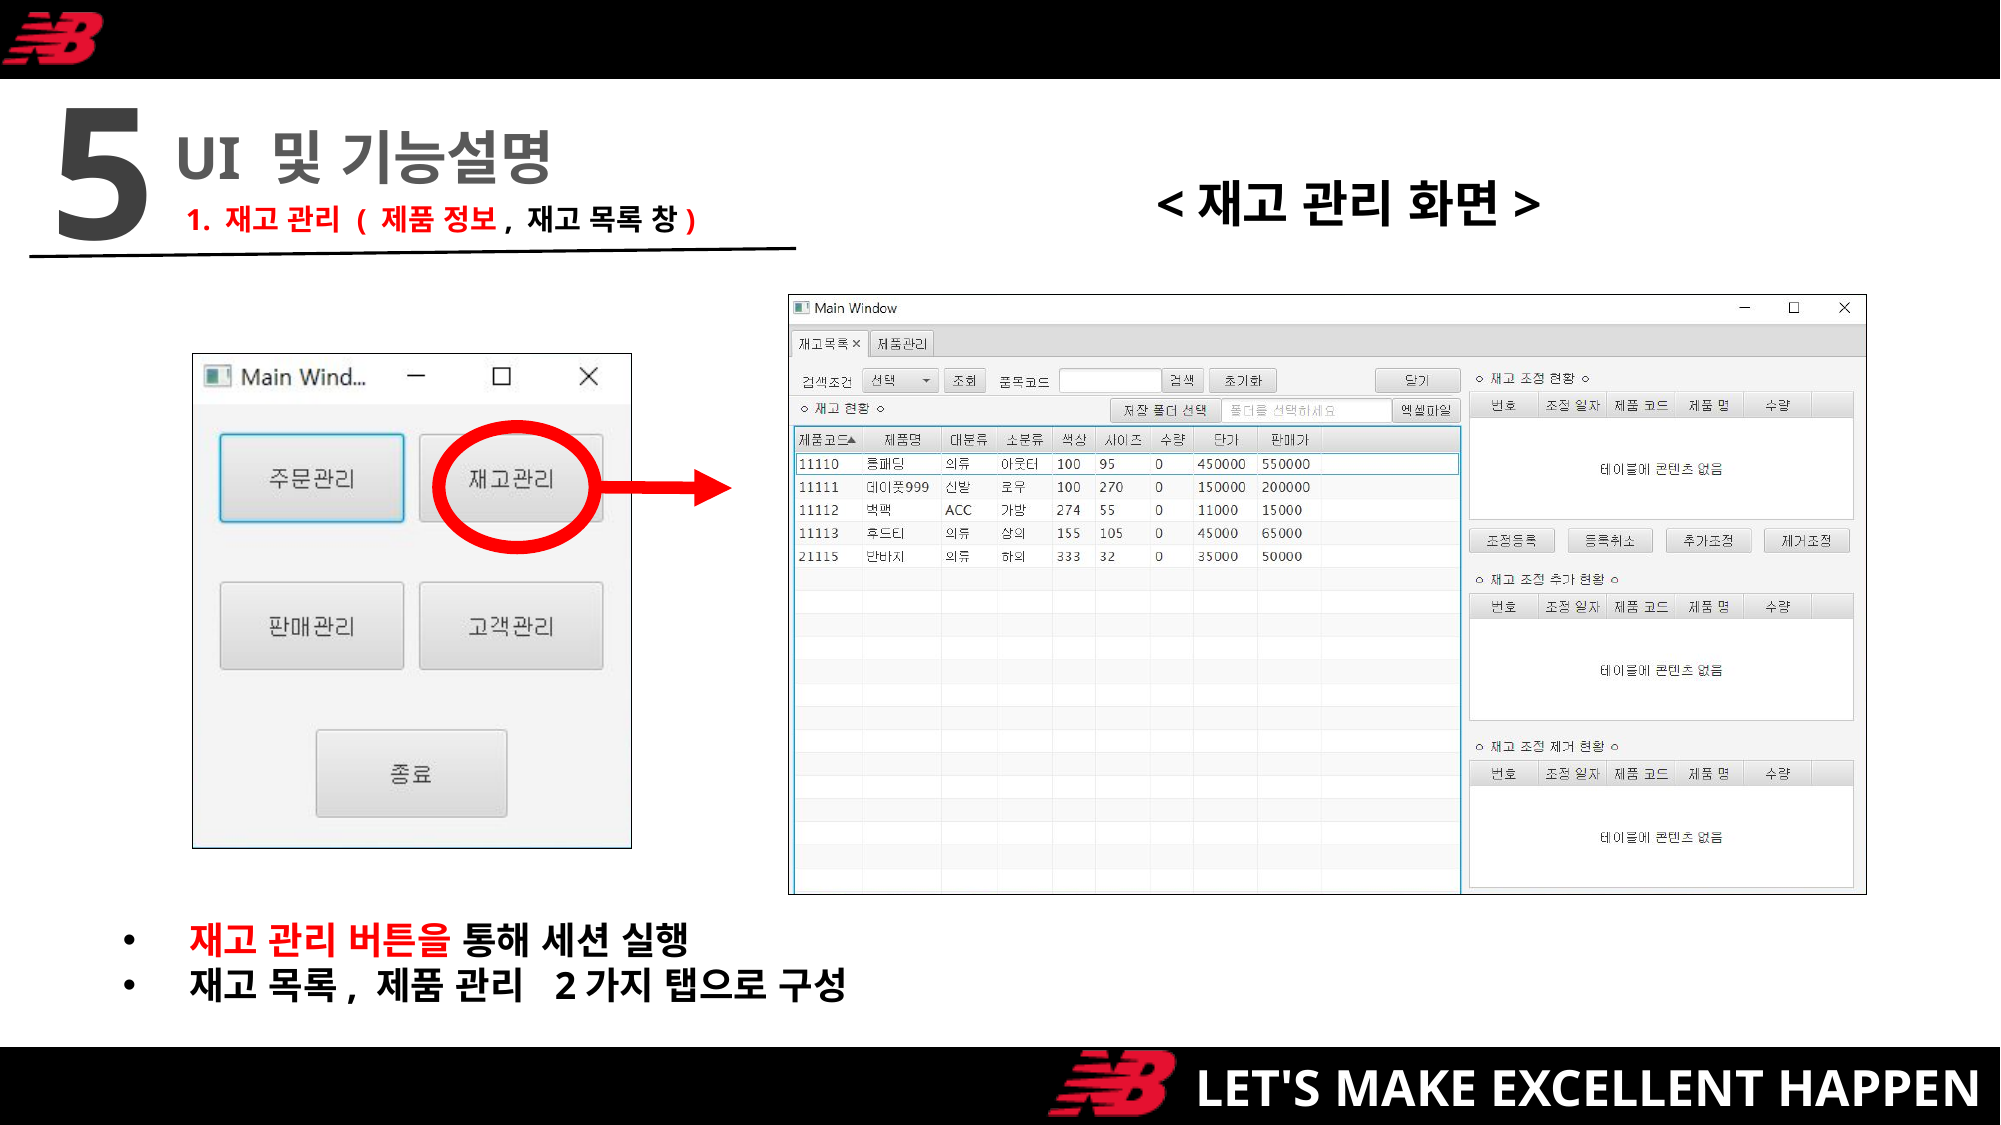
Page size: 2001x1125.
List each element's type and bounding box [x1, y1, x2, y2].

picture [192, 353, 632, 849]
picture [788, 294, 1867, 895]
text_box [0, 0, 2000, 1125]
text_box [29, 248, 797, 257]
picture [1045, 1049, 1181, 1117]
